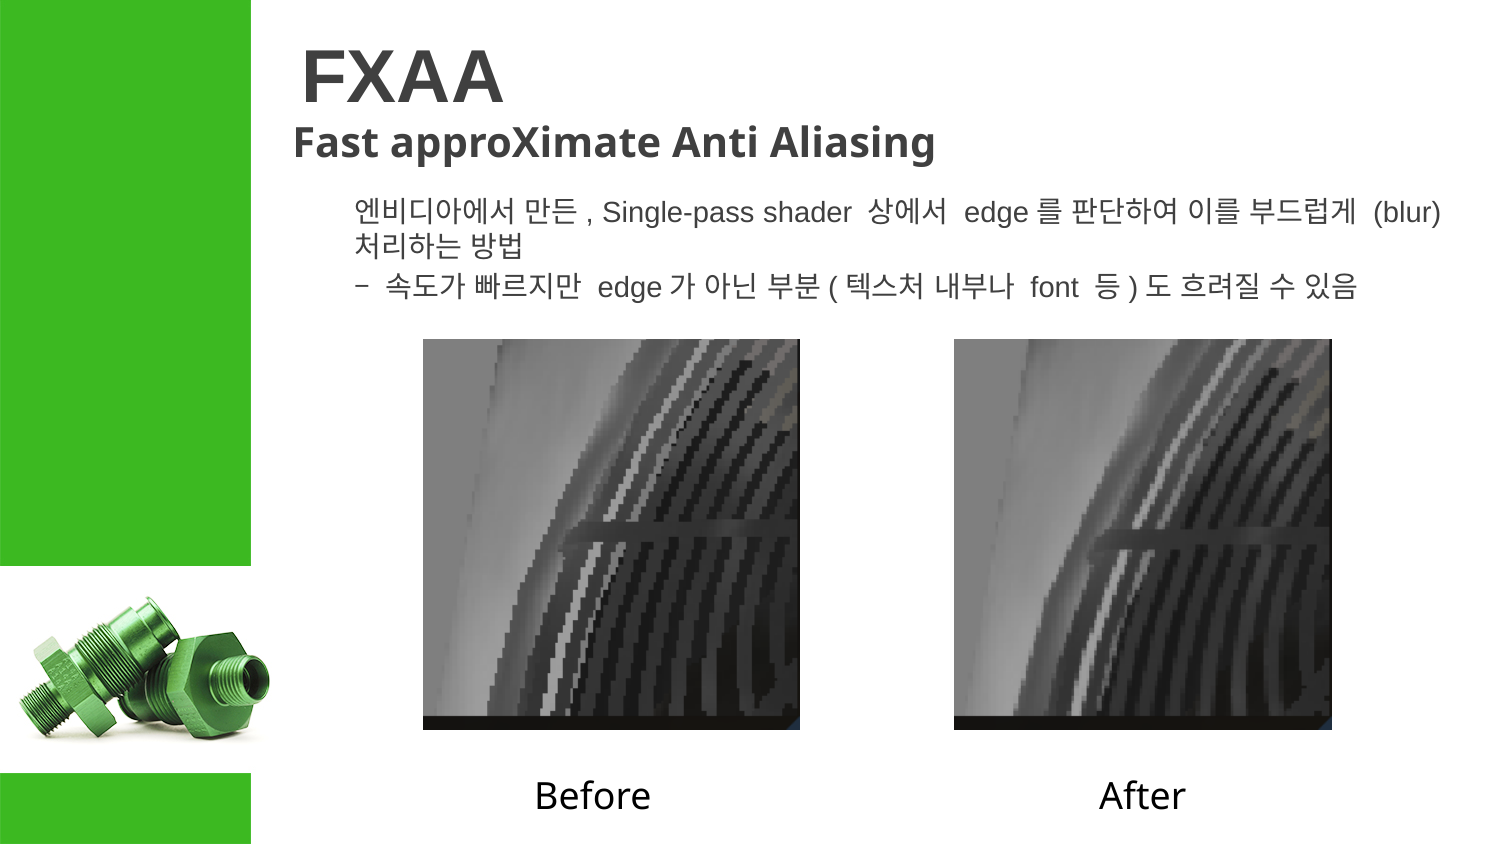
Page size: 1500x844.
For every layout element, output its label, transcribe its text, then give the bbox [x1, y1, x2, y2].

list 엔비디아에서 만든, Single-pass shader 상에서 edge를 판단하여 이를 부드럽게 (blur) 처리하는 방법 – 속도가 빠르지만 edge가 아닌 부분(텍스처 내부나 font 등)도 흐려질 수 있음 [289, 185, 1459, 678]
list Fast approXimate Anti Aliasing [277, 102, 1412, 179]
picture [0, 0, 1500, 844]
text_box After [1084, 764, 1202, 824]
text_box Before [519, 764, 667, 824]
title FXAA [265, 0, 1500, 146]
